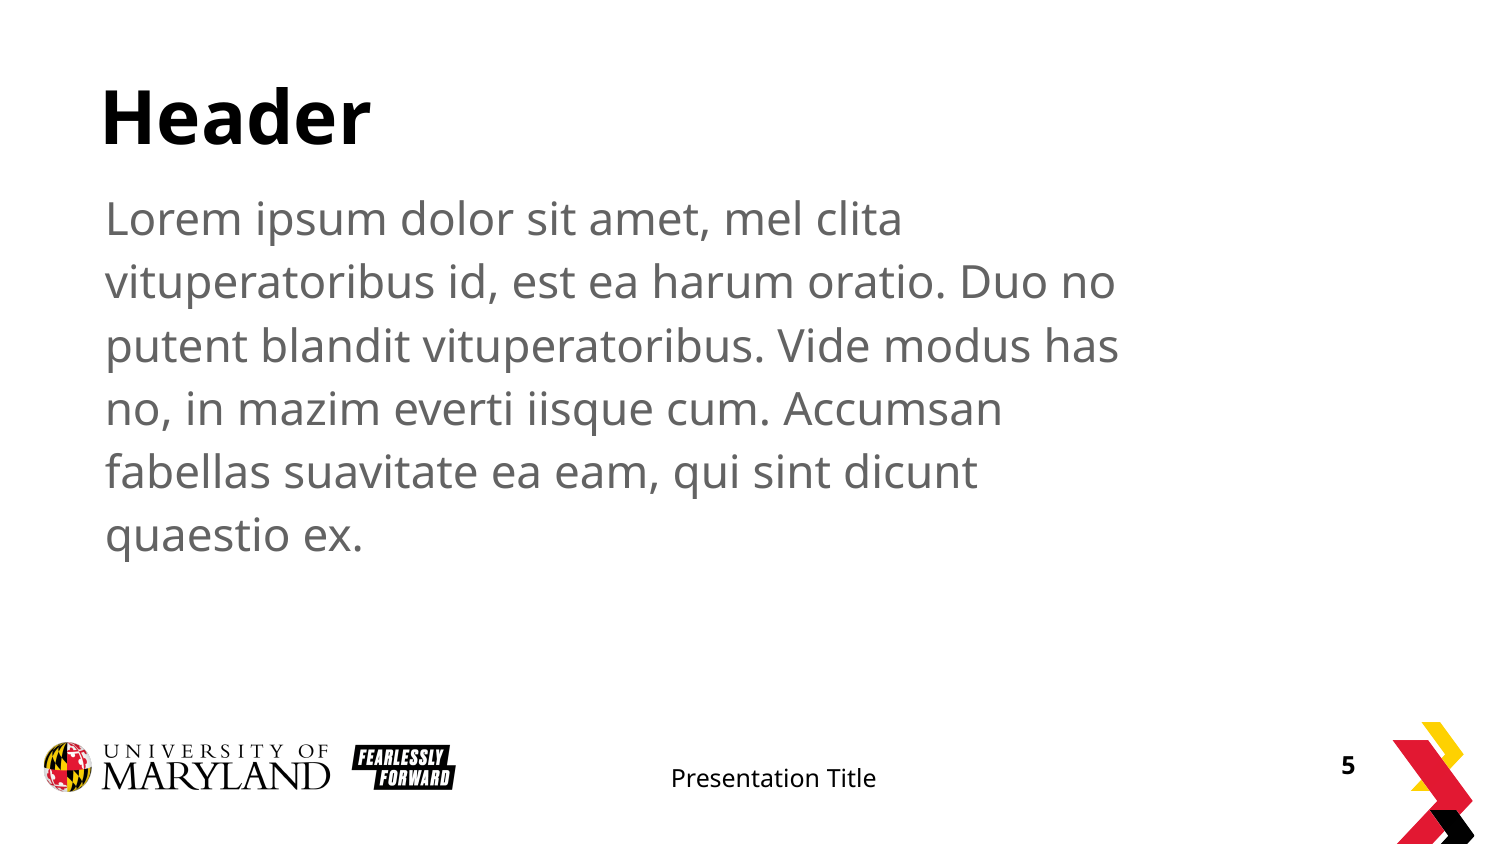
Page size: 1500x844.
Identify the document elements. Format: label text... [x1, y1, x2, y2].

slide_number ‹#› [1280, 734, 1371, 800]
title Header [99, 63, 1475, 166]
subtitle Presentation Title [670, 759, 1250, 792]
picture [1343, 722, 1475, 844]
list Lorem ipsum dolor sit amet, mel clita vituperatoribus id, est ea harum oratio. Duo no putent blandit vituperatoribus. Vide modus has no, in mazim everti iisque cum. Accumsan fabellas suavitate ea eam, qui sint dicunt quaestio ex. [104, 181, 1125, 583]
picture [43, 742, 456, 792]
